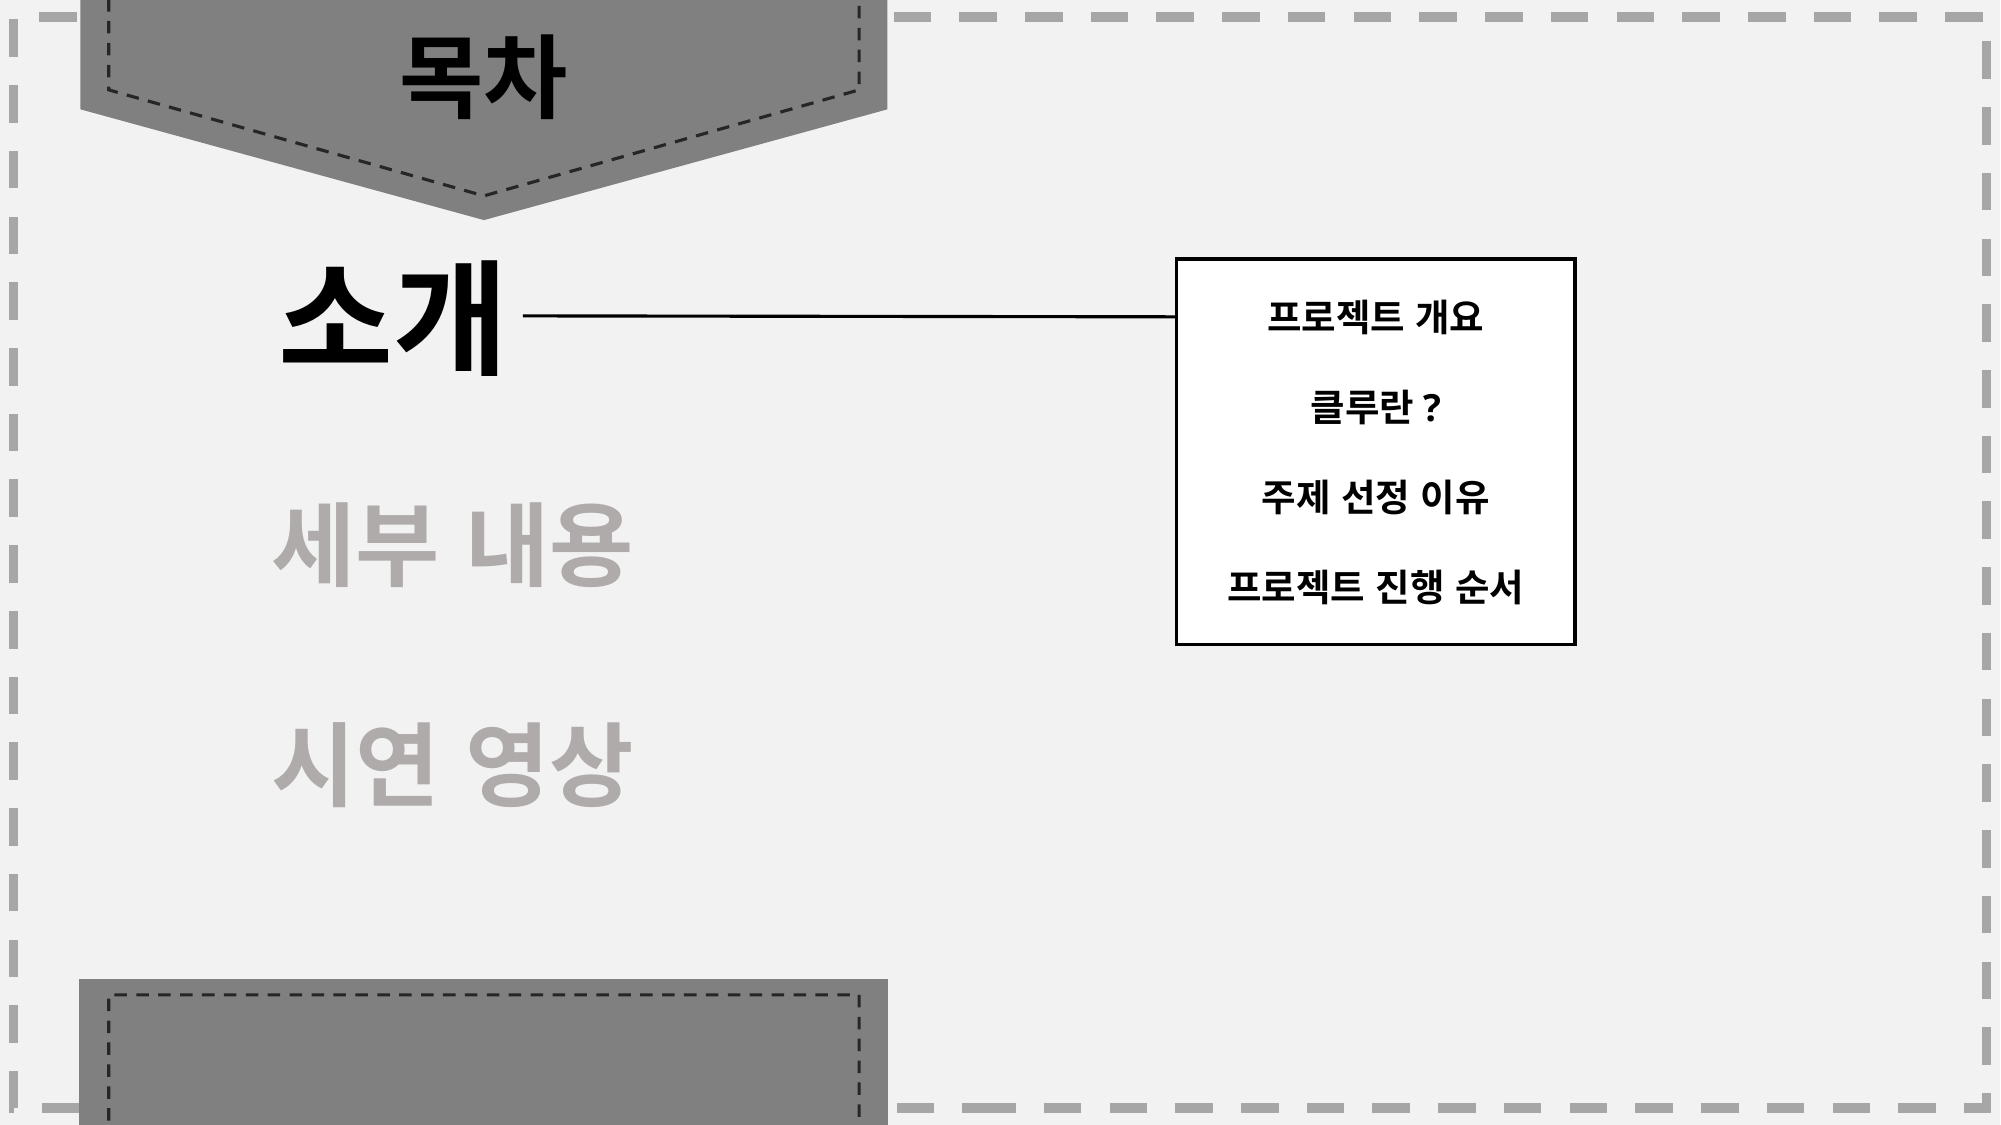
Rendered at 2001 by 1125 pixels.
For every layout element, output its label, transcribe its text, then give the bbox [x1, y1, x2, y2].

text_box 세부 내용 시연 영상 [256, 260, 650, 826]
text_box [80, 979, 888, 1125]
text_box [80, 0, 888, 221]
text_box 프로젝트 개요 클루란? 주제 선정 이유 프로젝트 진행 순서 [1176, 258, 1576, 646]
text_box 소개 [263, 233, 523, 399]
text_box [12, 16, 1988, 1109]
